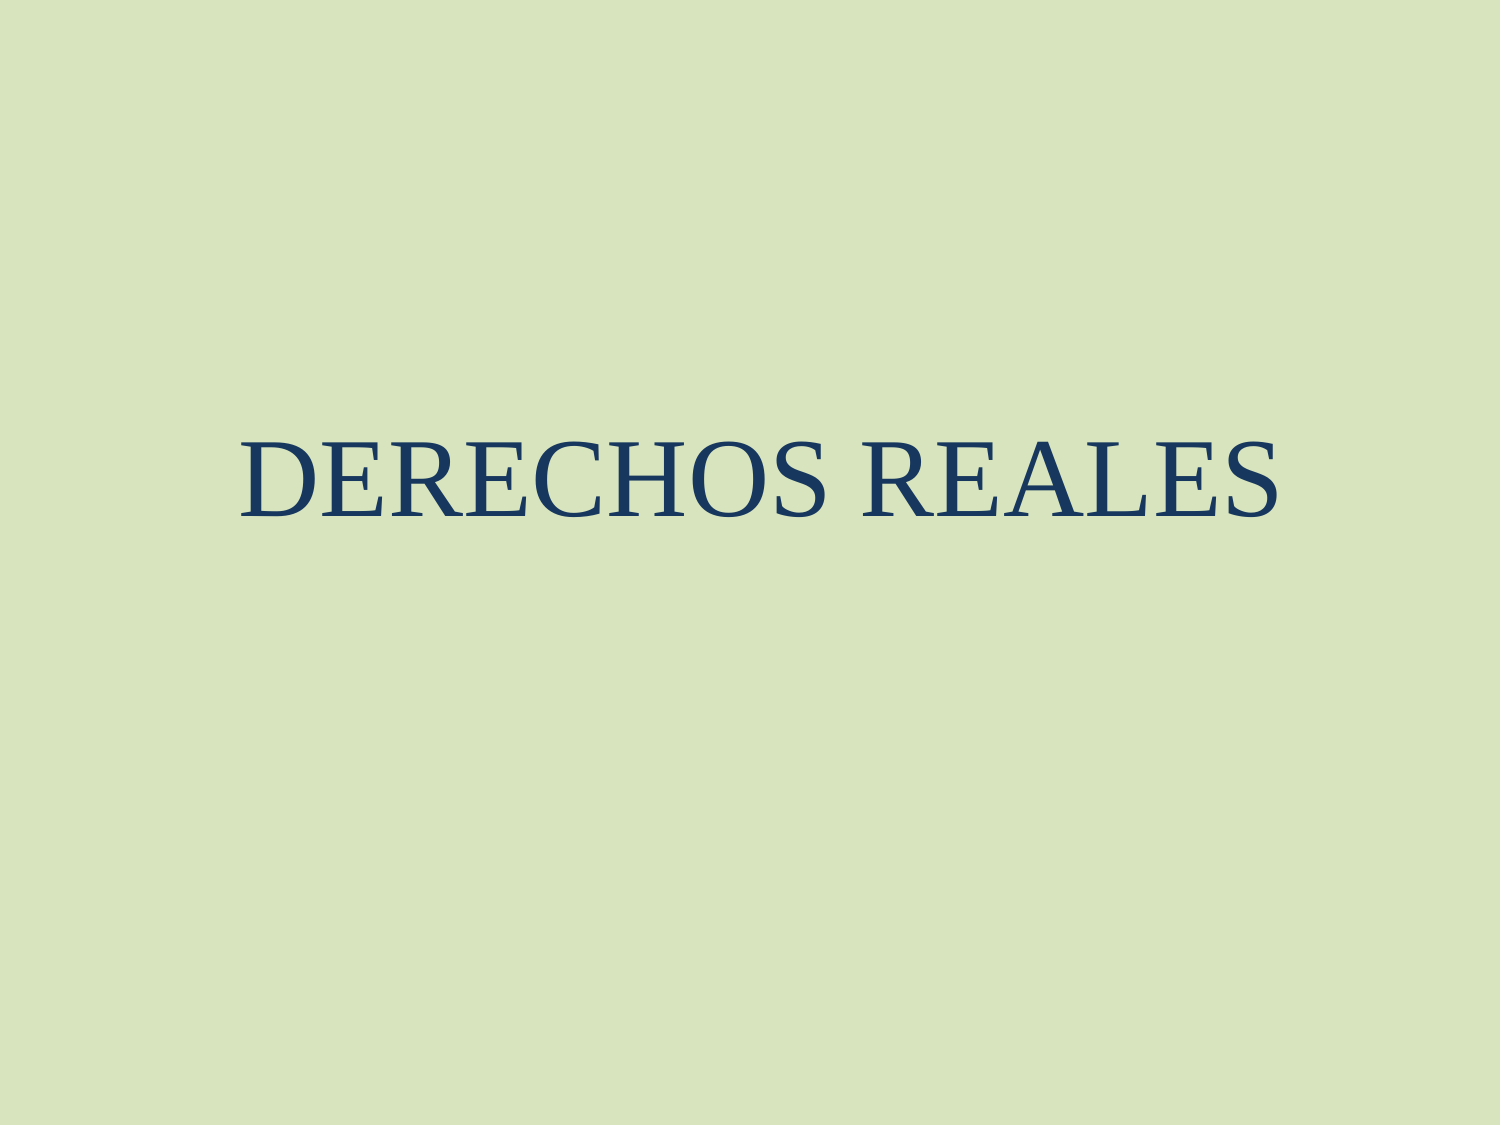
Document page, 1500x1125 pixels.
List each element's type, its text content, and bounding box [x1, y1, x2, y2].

text_box DERECHOS REALES [223, 397, 1301, 547]
